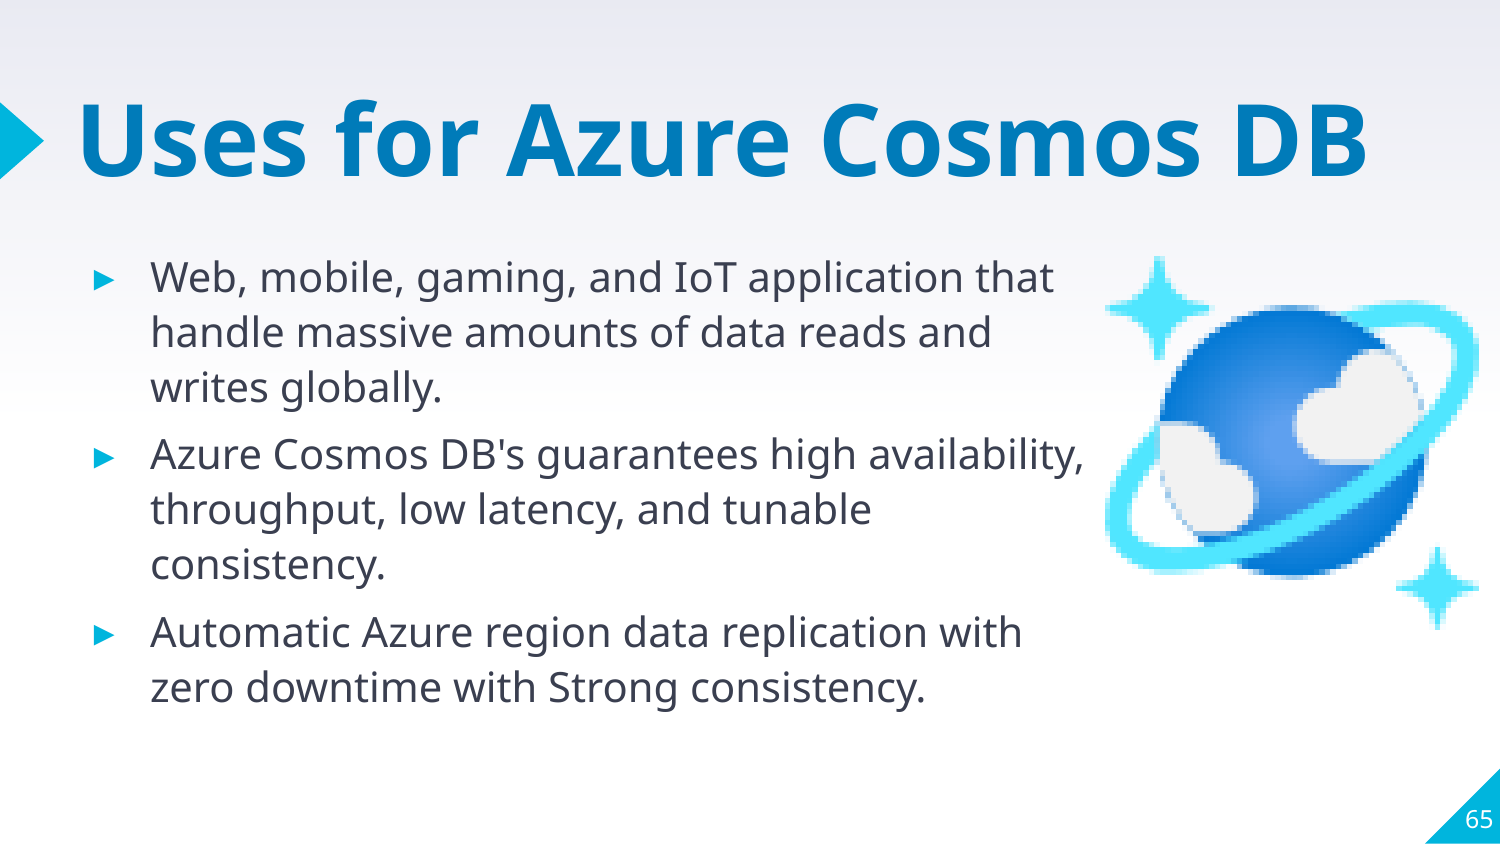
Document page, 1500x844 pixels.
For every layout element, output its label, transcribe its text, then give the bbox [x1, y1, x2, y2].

slide_number 65 [1418, 760, 1494, 838]
list Web, mobile, gaming, and IoT application that handle massive amounts of data reads and writes globally. Azure Cosmos DB's guarantees high availability, throughput, low latency, and tunable consistency. Automatic Azure region data replication with zero downtime with Strong consistency. [75, 245, 1111, 783]
picture [1094, 245, 1490, 641]
title Uses for Azure Cosmos DB [75, 99, 1460, 245]
